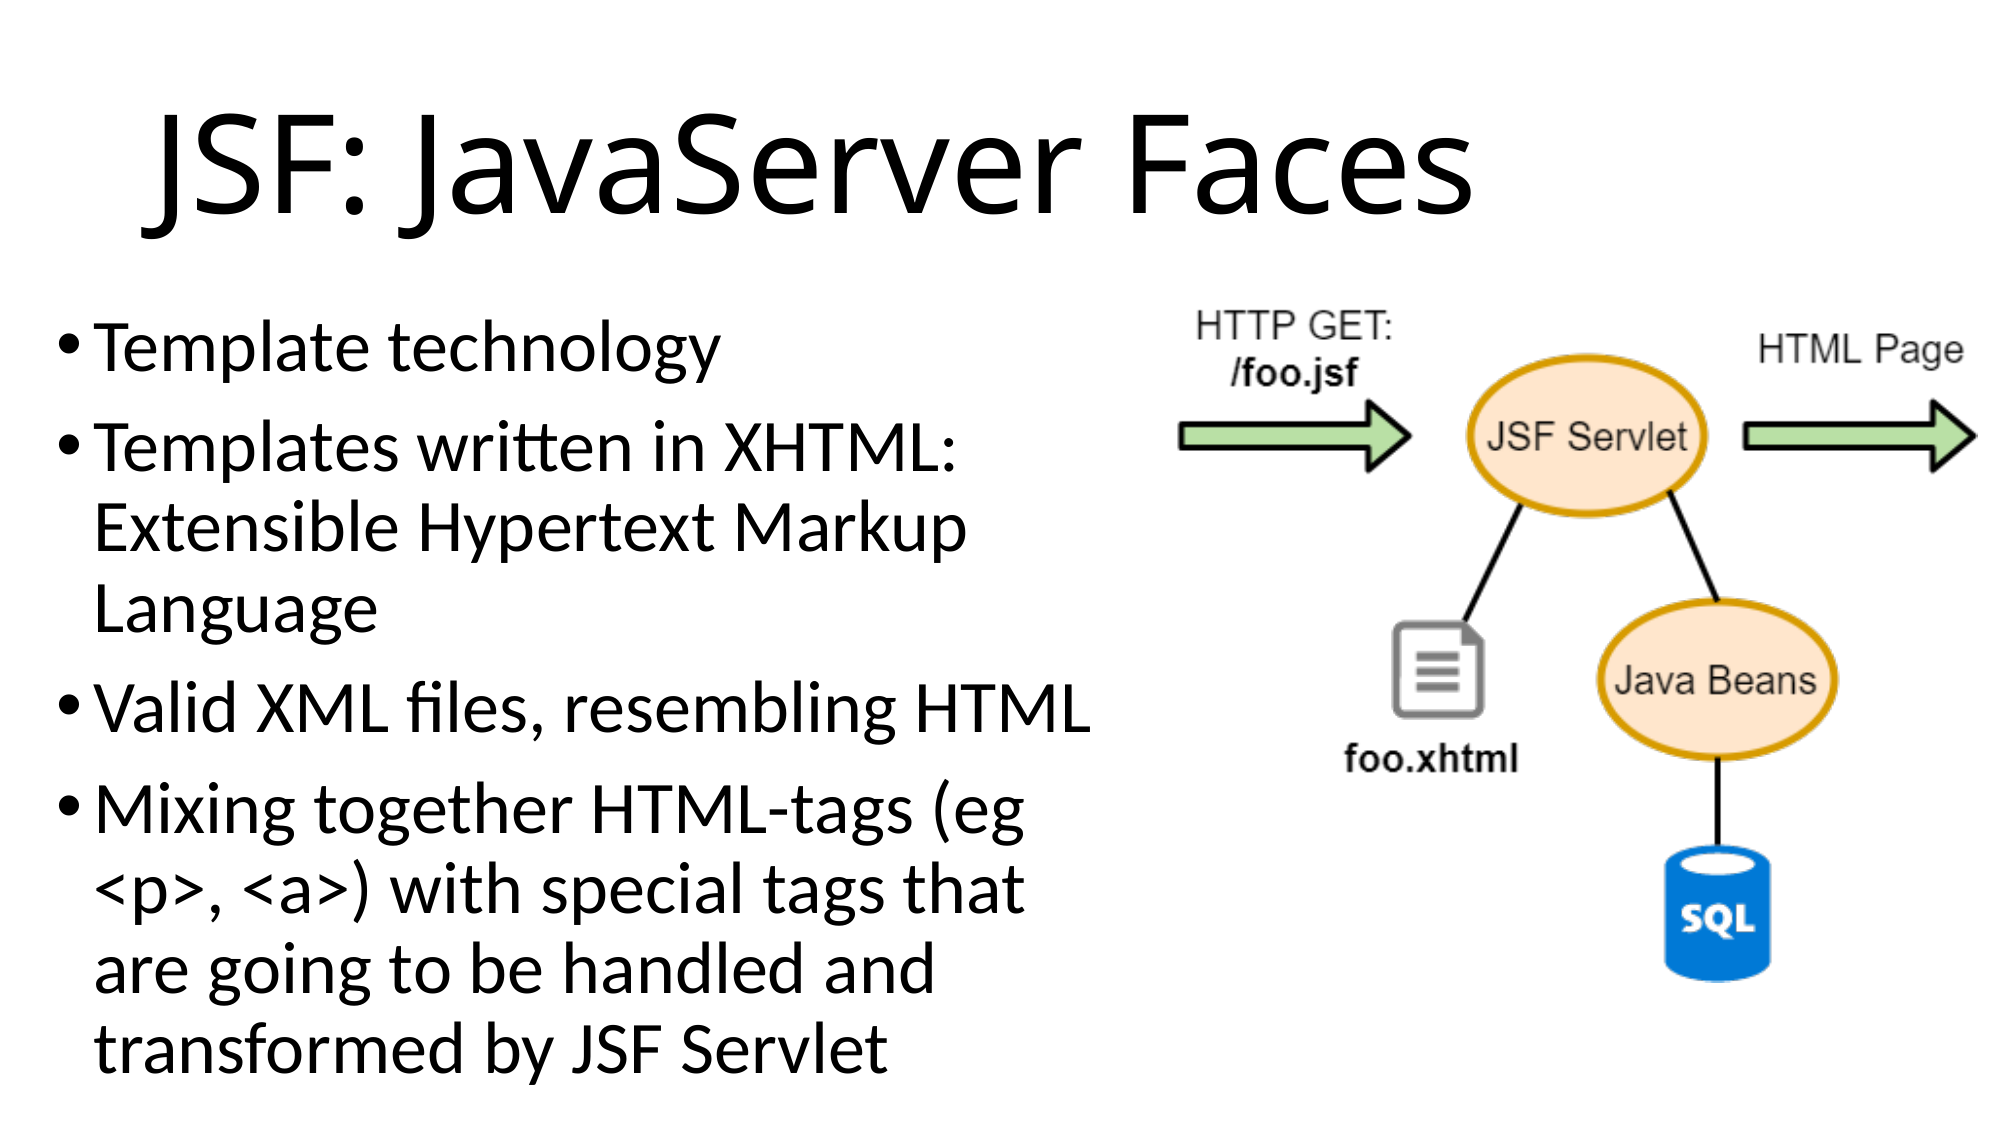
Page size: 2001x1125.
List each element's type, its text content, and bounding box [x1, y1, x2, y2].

title JSF: JavaServer Faces [137, 59, 1863, 278]
list Template technology Templates written in XHTML: Extensible Hypertext Markup Language Valid XML files, resembling HTML Mixing together HTML-tags (eg <p>, <a>) with special tags that are going to be handled and transformed by JSF Servlet [41, 299, 1124, 1105]
picture [1139, 299, 1978, 983]
